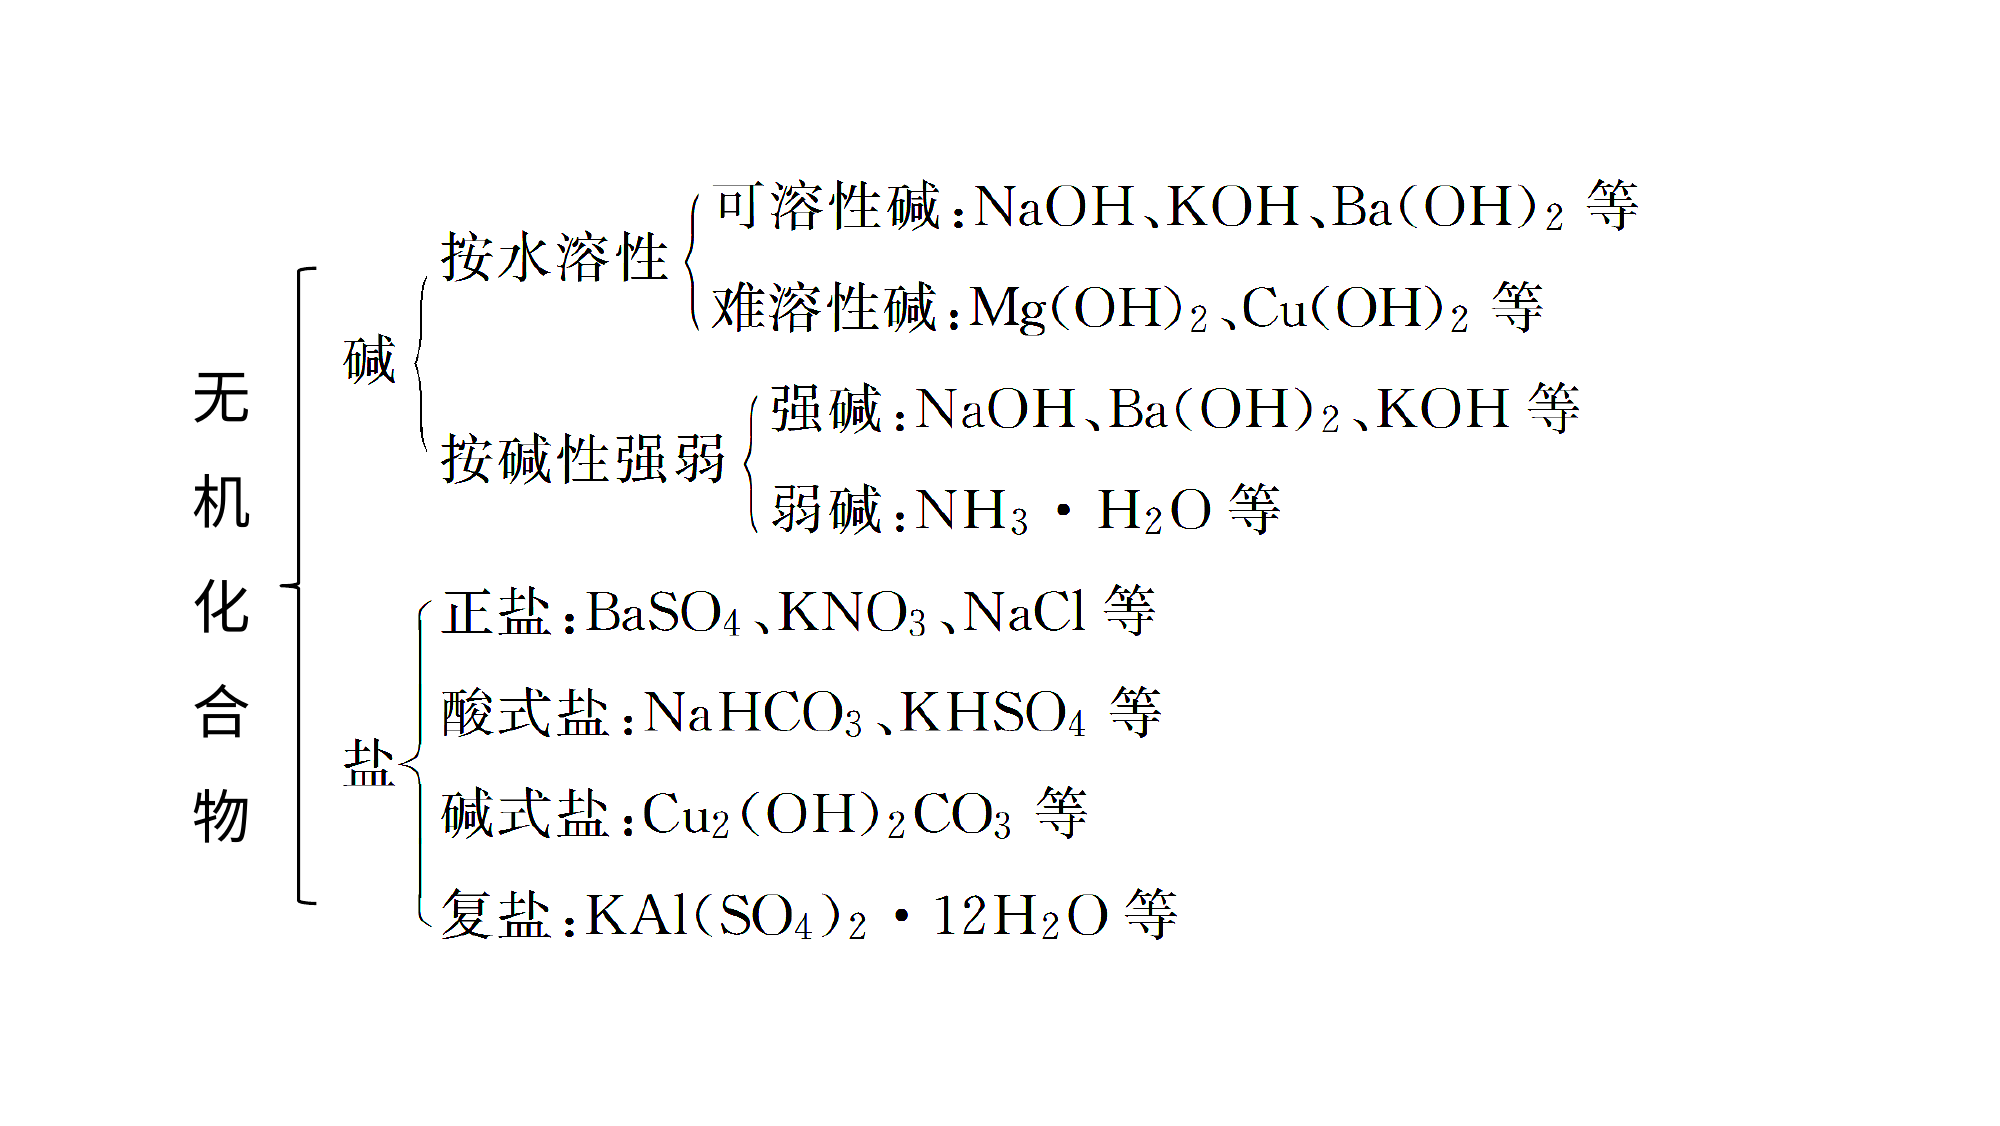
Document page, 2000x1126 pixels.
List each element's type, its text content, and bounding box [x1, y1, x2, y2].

picture [338, 172, 1646, 949]
text_box 无机化合物 [172, 315, 275, 861]
text_box [280, 267, 317, 905]
